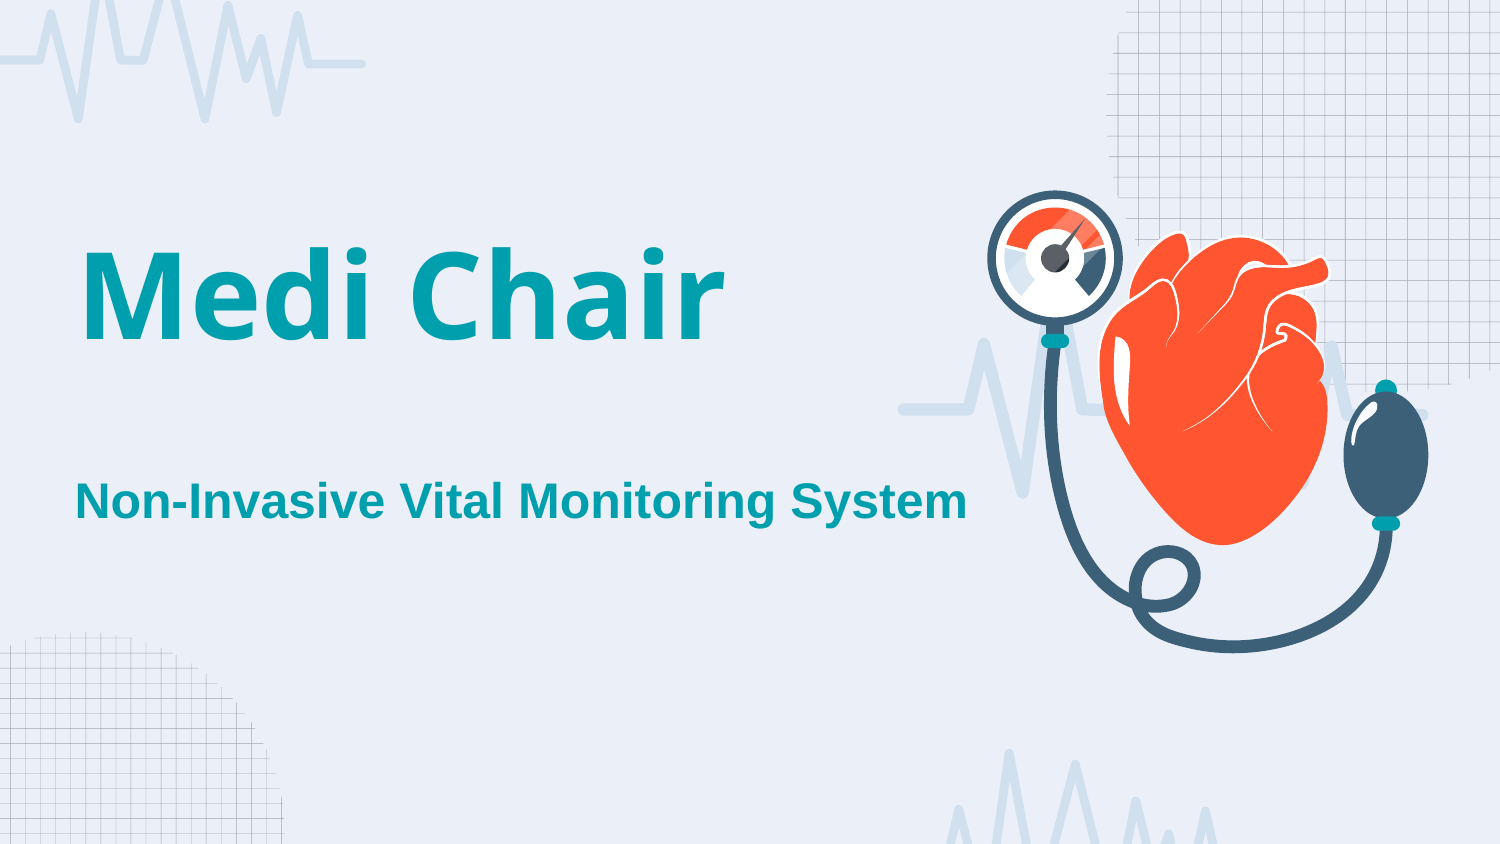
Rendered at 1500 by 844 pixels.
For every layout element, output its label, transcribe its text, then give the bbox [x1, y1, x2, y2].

text_box Non-Invasive Vital Monitoring System [59, 460, 892, 536]
title Medi Chair [61, 220, 853, 393]
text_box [897, 190, 1429, 654]
